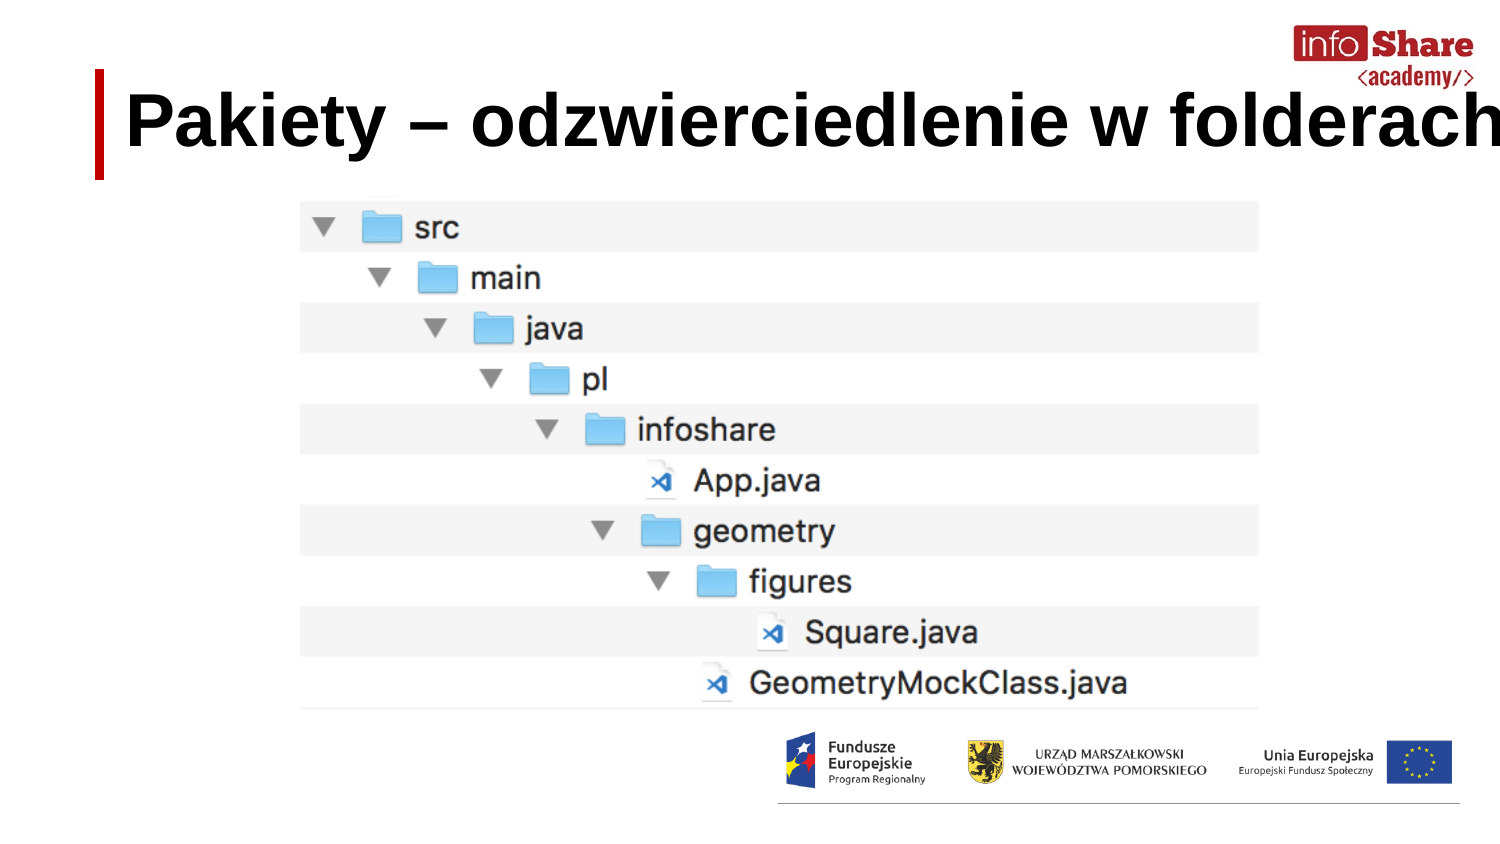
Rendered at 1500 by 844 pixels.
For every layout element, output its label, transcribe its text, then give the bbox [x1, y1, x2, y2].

text_box Pakiety – odzwierciedlenie w folderach [125, 71, 1500, 163]
text_box [777, 731, 1461, 805]
picture [1291, 24, 1475, 71]
picture [299, 196, 1259, 710]
